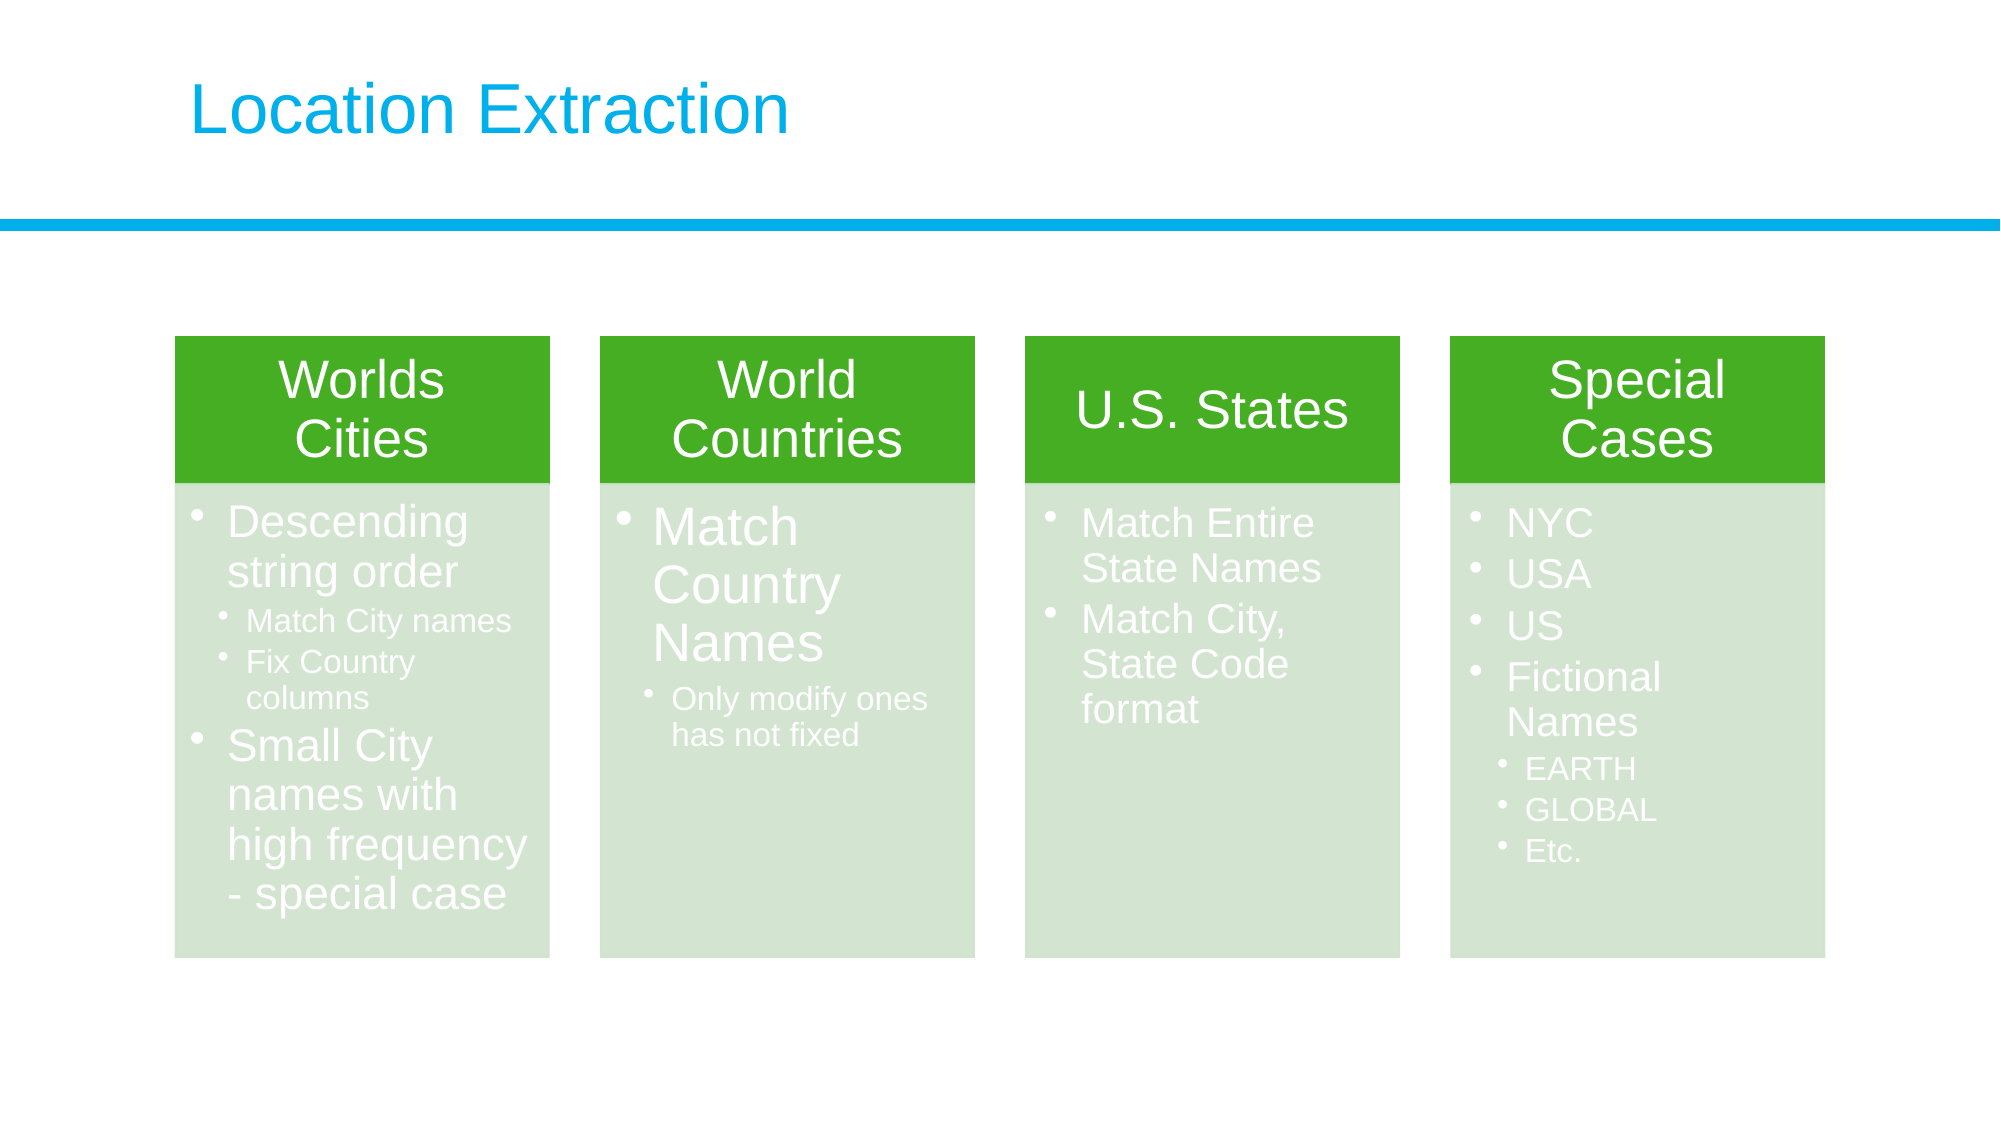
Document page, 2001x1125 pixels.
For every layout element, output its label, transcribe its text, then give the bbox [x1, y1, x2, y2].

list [174, 281, 1825, 1013]
title Location Extraction [174, 20, 1825, 201]
